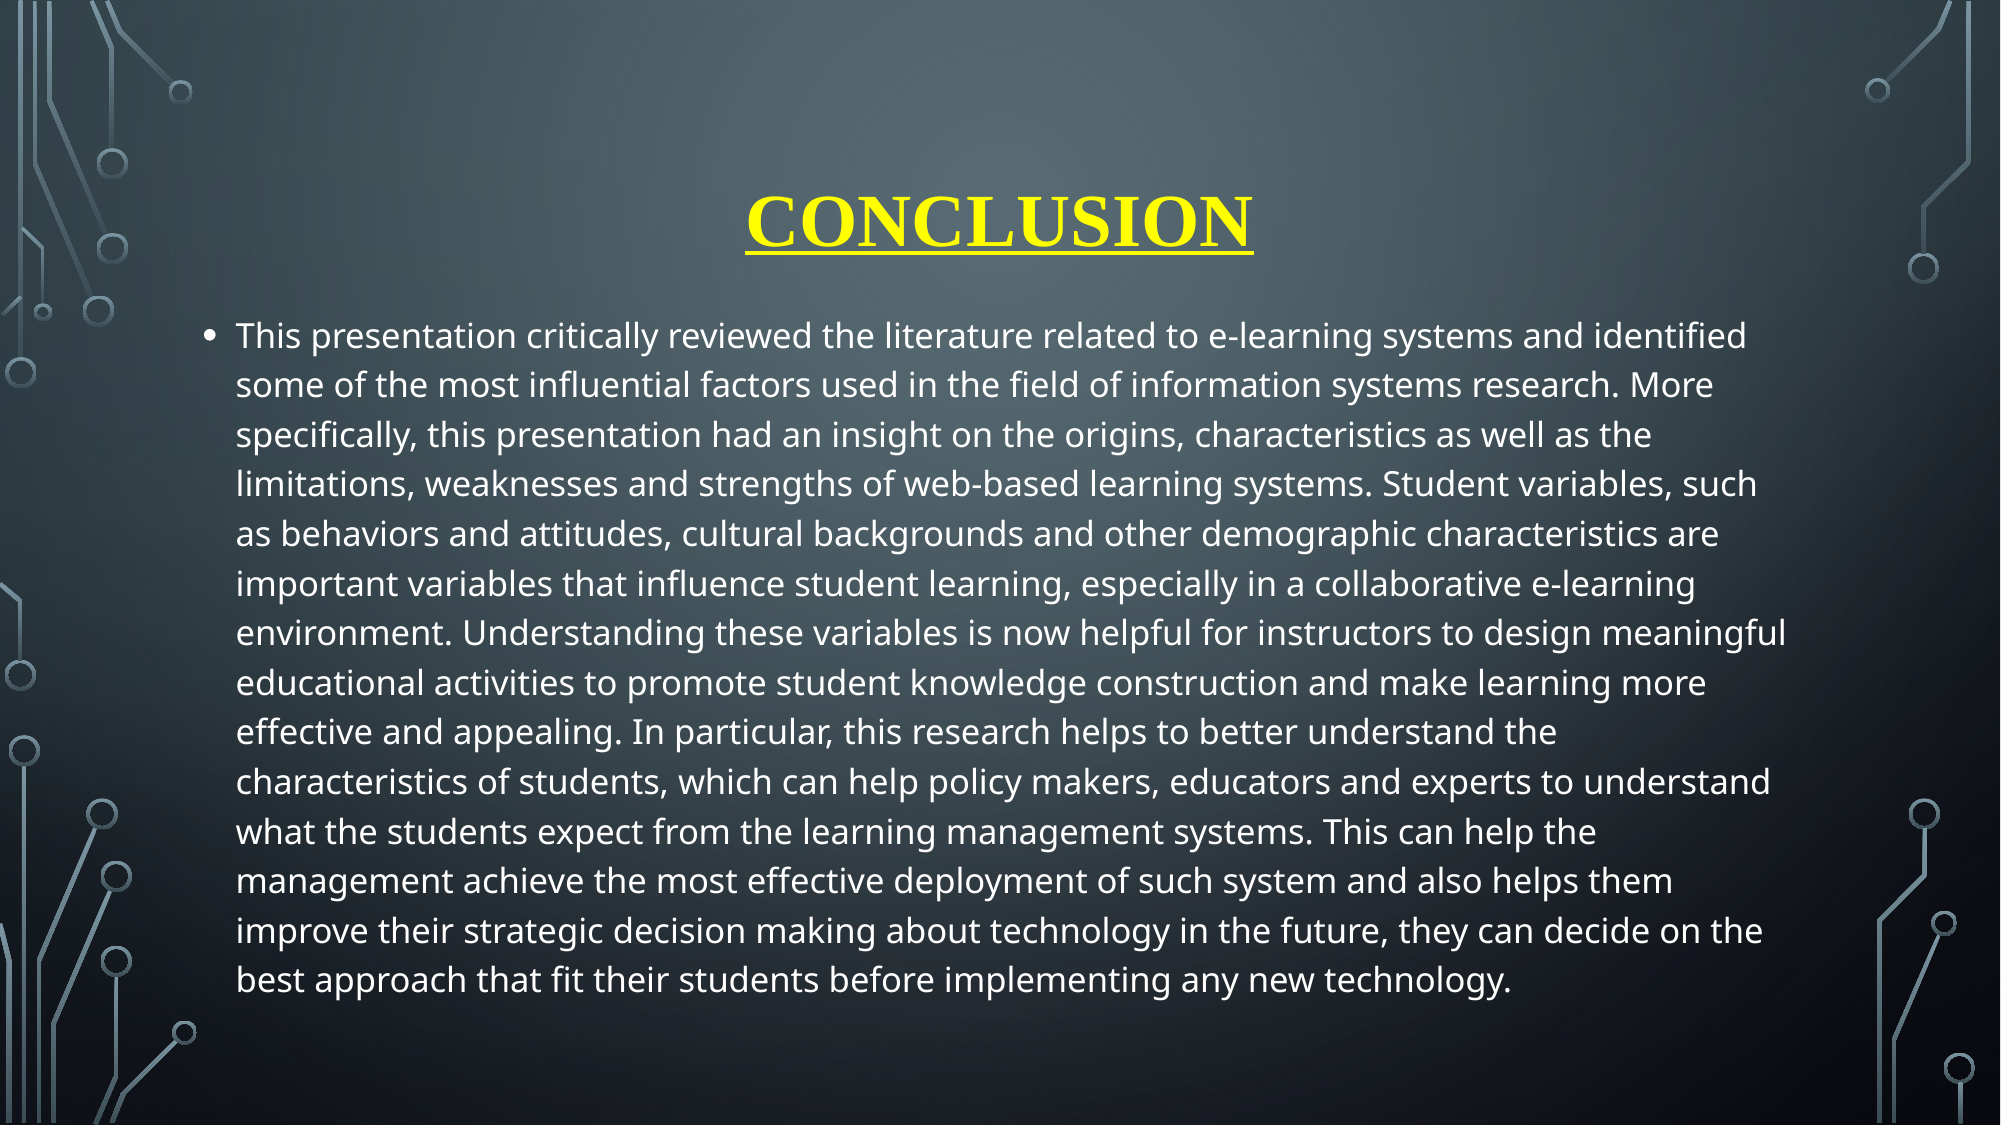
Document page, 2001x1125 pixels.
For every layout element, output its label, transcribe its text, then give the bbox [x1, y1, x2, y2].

title CONCLUSION [187, 101, 1813, 297]
list This presentation critically reviewed the literature related to e-learning systems and identified some of the most influential factors used in the field of information systems research. More specifically, this presentation had an insight on the origins, characteristics as well as the limitations, weaknesses and strengths of web-based learning systems. Student variables, such as behaviors and attitudes, cultural backgrounds and other demographic characteristics are important variables that influence student learning, especially in a collaborative e-learning environment. Understanding these variables is now helpful for instructors to design meaningful educational activities to promote student knowledge construction and make learning more effective and appealing. In particular, this research helps to better understand the characteristics of students, which can help policy makers, educators and experts to understand what the students expect from the learning management systems. This can help the management achieve the most effective deployment of such system and also helps them improve their strategic decision making about technology in the future, they can decide on the best approach that fit their students before implementing any new technology. [187, 297, 1813, 1024]
